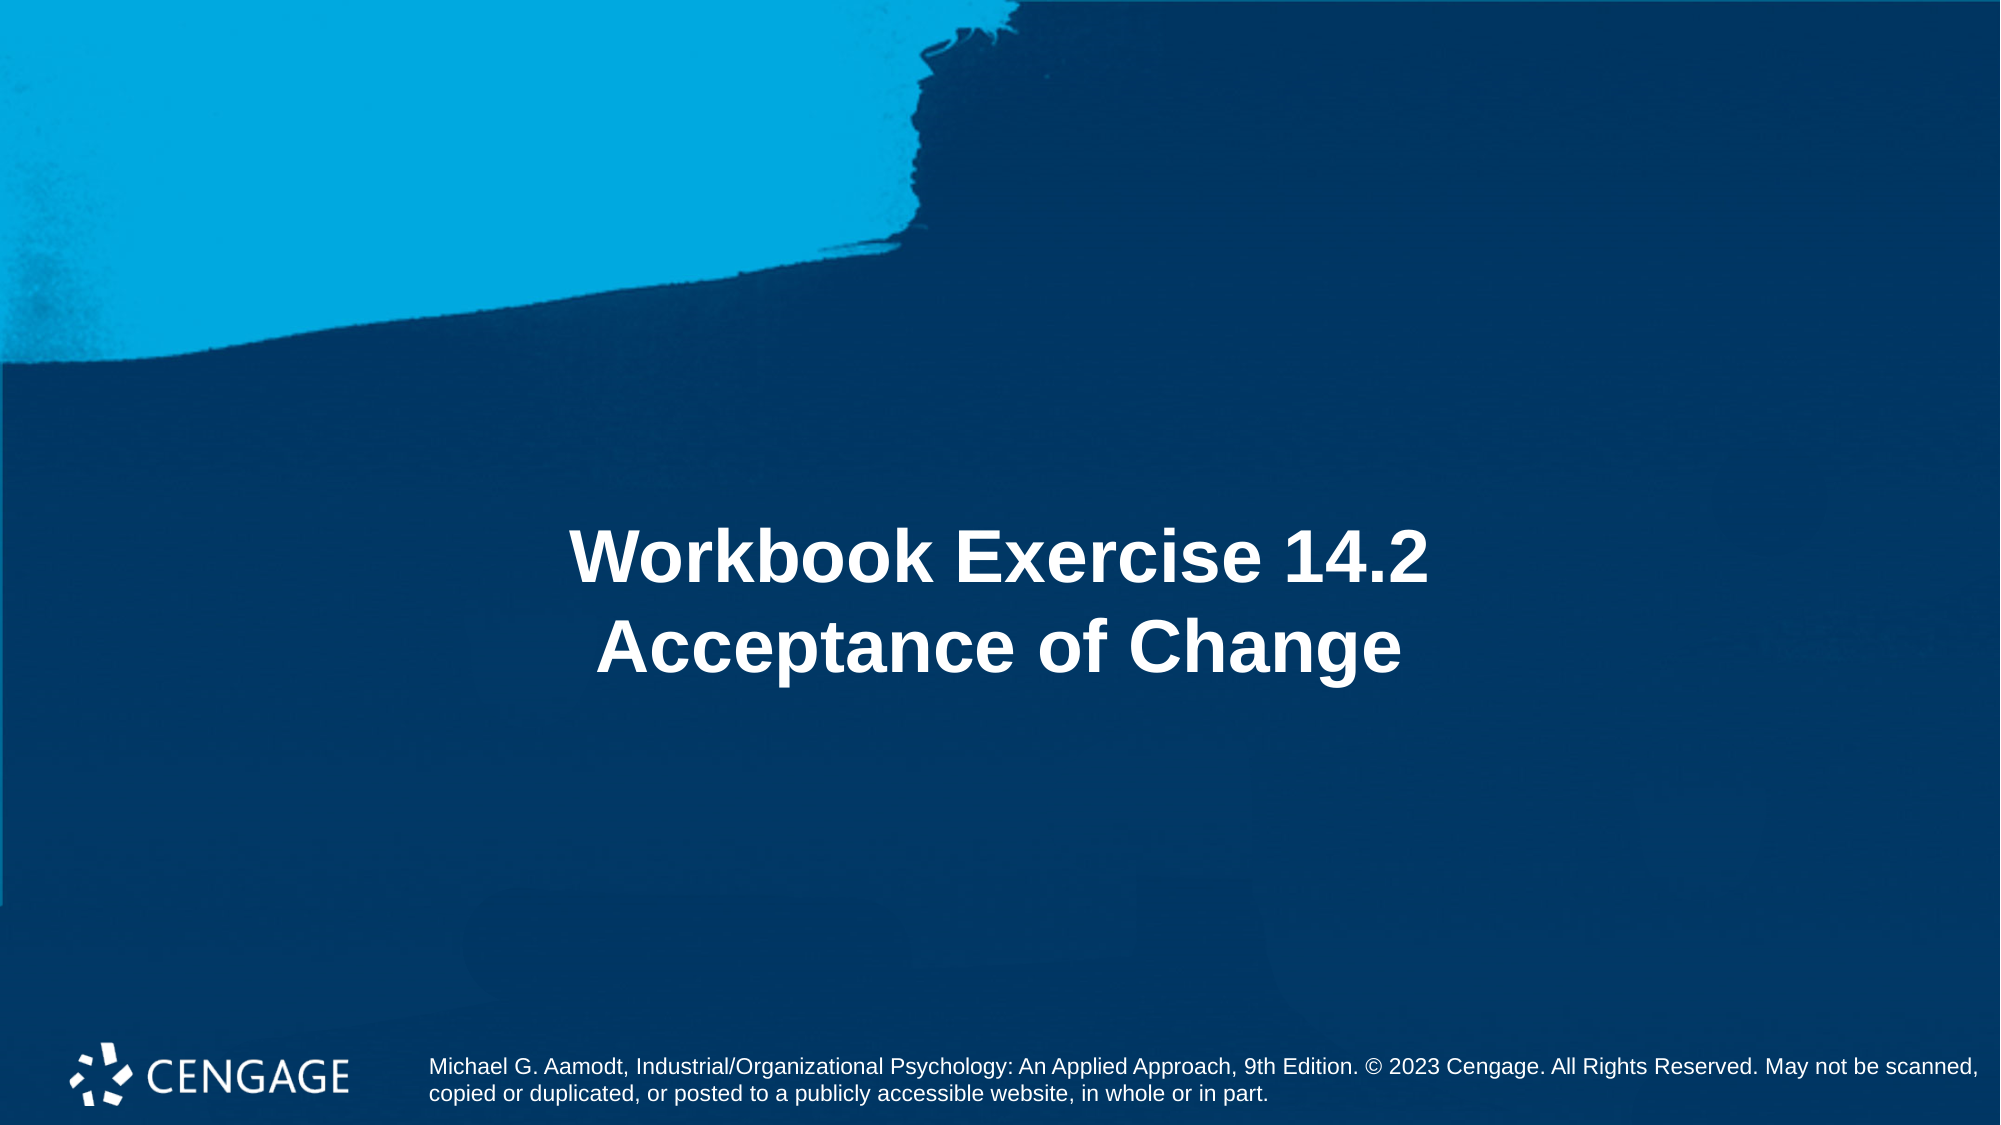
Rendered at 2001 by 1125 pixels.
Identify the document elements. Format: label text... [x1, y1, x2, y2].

picture [925, 43, 946, 52]
picture [0, 2, 2000, 1125]
title Workbook Exercise 14.2 Acceptance of Change [137, 507, 1863, 619]
